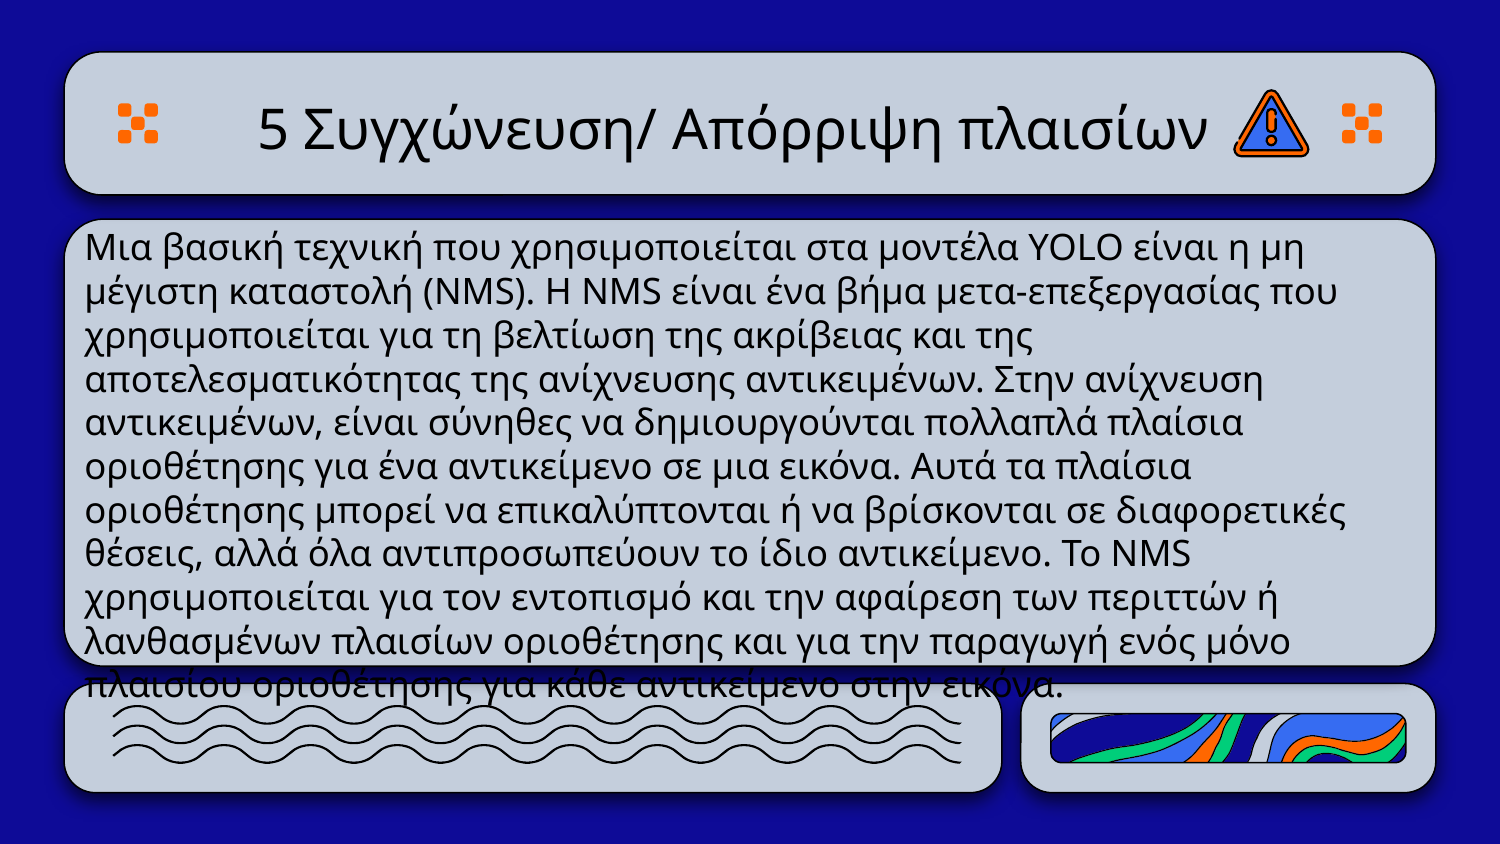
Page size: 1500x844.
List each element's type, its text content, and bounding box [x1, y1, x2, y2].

text_box [78, 657, 1422, 667]
text_box Μια βασική τεχνική που χρησιμοποιείται στα μοντέλα YOLO είναι η μη μέγιστη καταστολή (NMS). Η NMS είναι ένα βήμα μετα-επεξεργασίας που χρησιμοποιείται για τη βελτίωση της ακρίβειας και της αποτελεσματικότητας της ανίχνευσης αντικειμένων. Στην ανίχνευση αντικειμένων, είναι σύνηθες να δημιουργούνται πολλαπλά πλαίσια οριοθέτησης για ένα αντικείμενο σε μια εικόνα. Αυτά τα πλαίσια οριοθέτησης μπορεί να επικαλύπτονται ή να βρίσκονται σε διαφορετικές θέσεις, αλλά όλα αντιπροσωπεύουν το ίδιο αντικείμενο. Το NMS χρησιμοποιείται για τον εντοπισμό και την αφαίρεση των περιττών ή λανθασμένων πλαισίων οριοθέτησης και για την παραγωγή ενός μόνο πλαισίου οριοθέτησης για κάθε αντικείμενο στην εικόνα. [69, 209, 1431, 657]
text_box [1431, 239, 1436, 646]
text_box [1230, 88, 1312, 158]
text_box [64, 51, 1436, 196]
text_box [64, 239, 69, 366]
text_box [1316, 103, 1383, 144]
title 5 Συγχώνευση/ Απόρριψη πλαισίων [96, 63, 1322, 158]
text_box [64, 519, 69, 646]
text_box [64, 366, 69, 519]
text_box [117, 103, 1225, 144]
